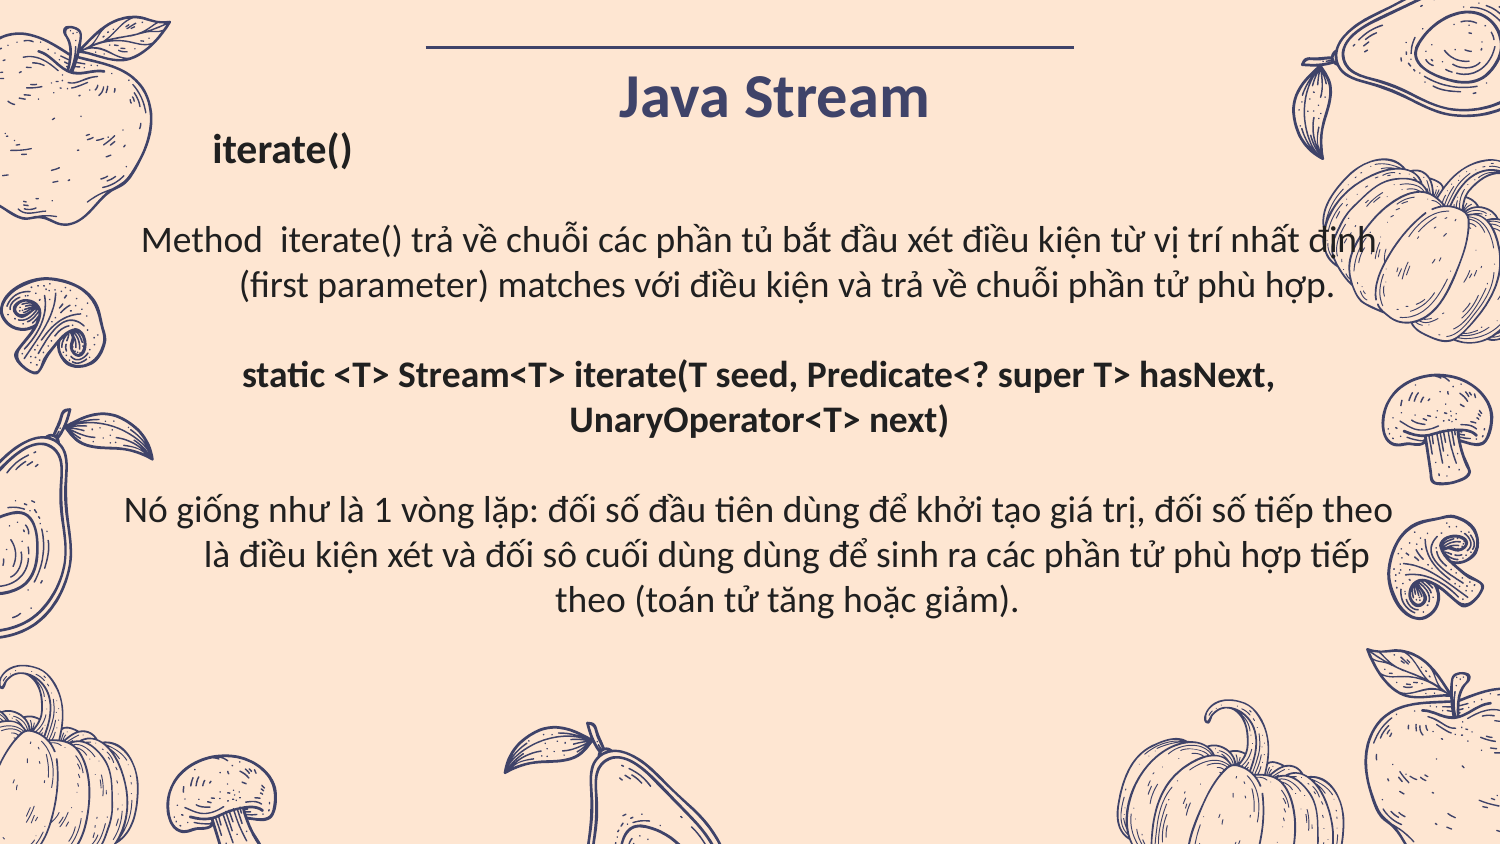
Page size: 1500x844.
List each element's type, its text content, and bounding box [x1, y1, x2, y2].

subtitle Method iterate() trả về chuỗi các phần tủ bắt đầu xét điều kiện từ vị trí nhất định (first parameter) matches với điều kiện và trả về chuỗi phần tử phù hợp. static <T> Stream<T> iterate(T seed, Predicate<? super T> hasNext, UnaryOperator<T> next) Nó giống như là 1 vòng lặp: đối số đầu tiên dùng để khởi tạo giá trị, đối số tiếp theo là điều kiện xét và đối sô cuối dùng dùng để sinh ra các phần tử phù hợp tiếp theo (toán tử tăng hoặc giảm). [89, 199, 1412, 657]
subtitle iterate() [89, 106, 476, 181]
title Java Stream [196, 62, 1354, 138]
